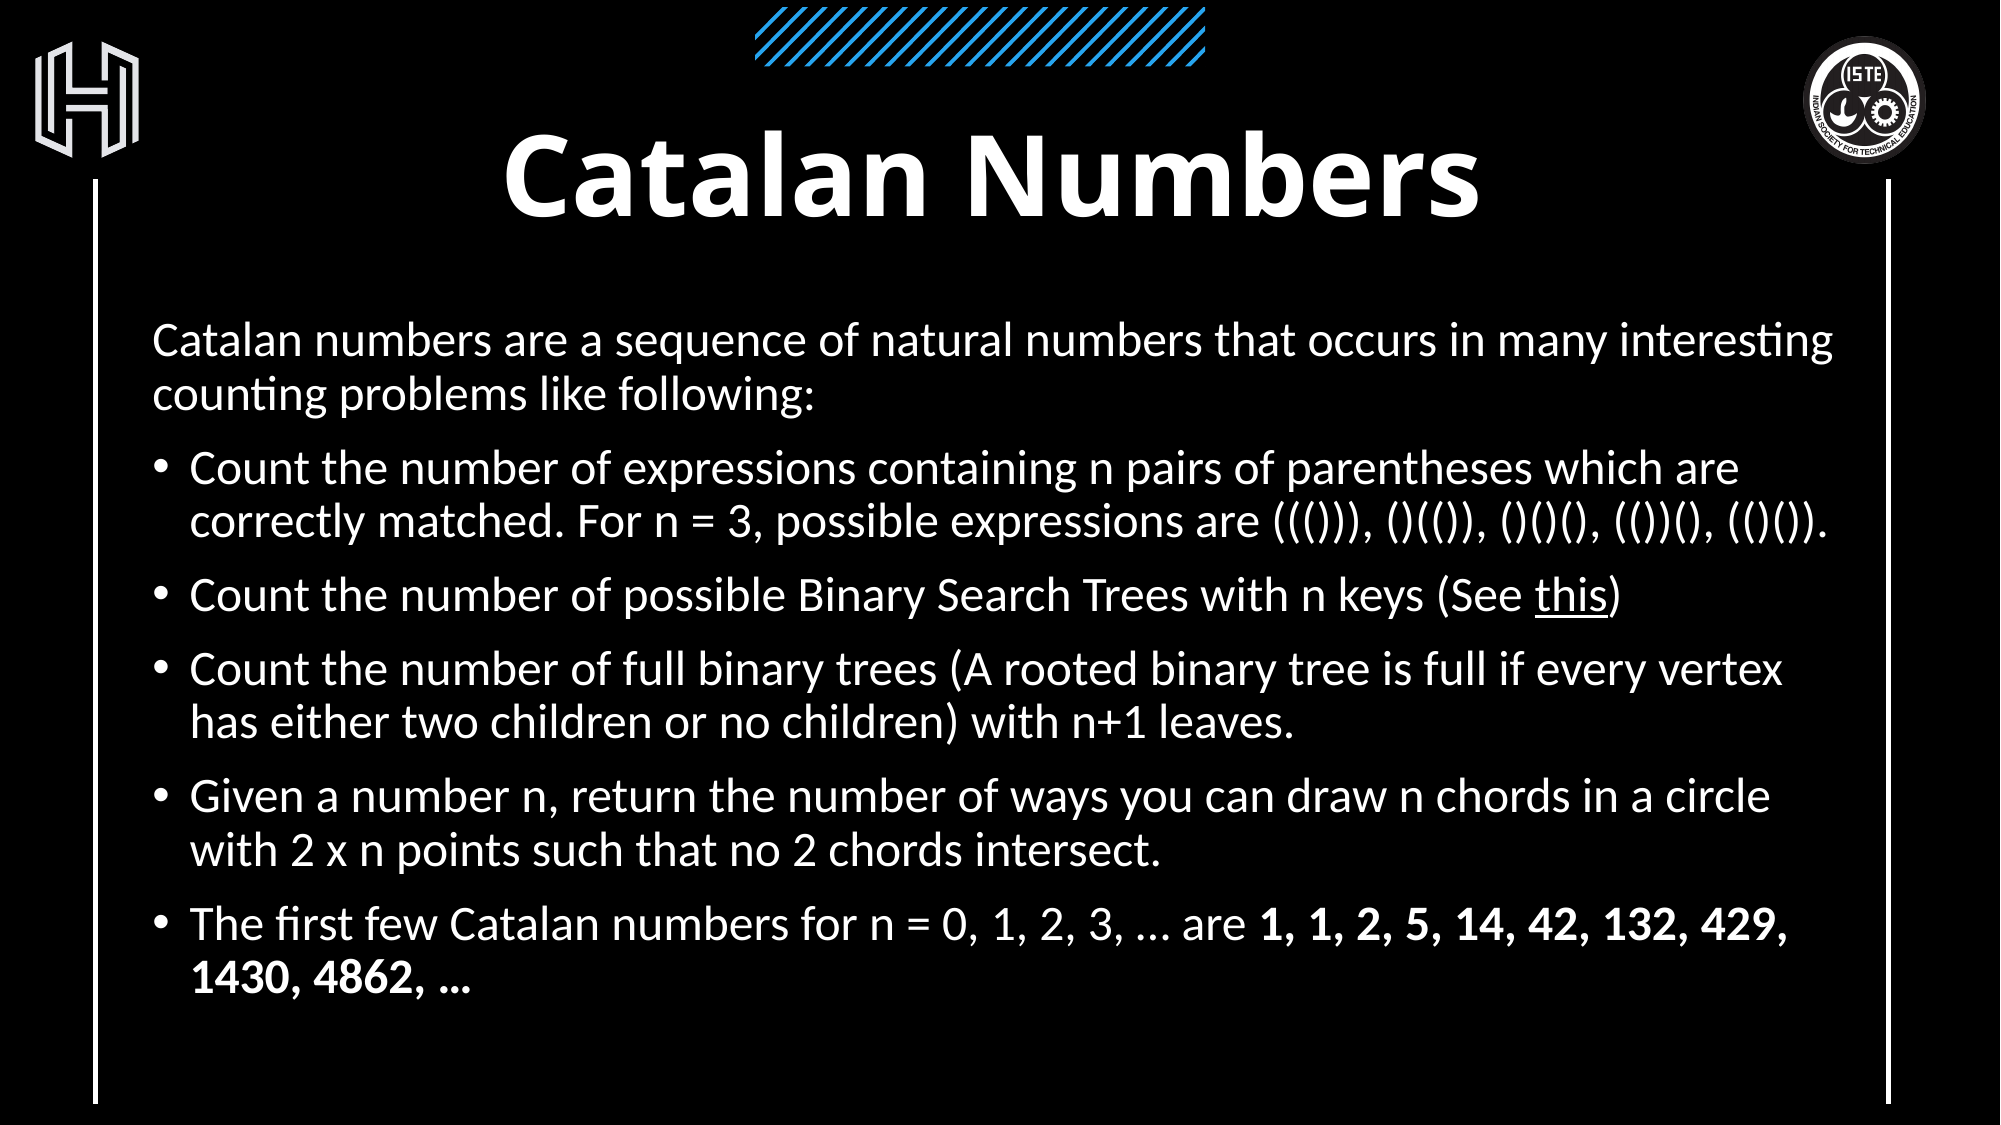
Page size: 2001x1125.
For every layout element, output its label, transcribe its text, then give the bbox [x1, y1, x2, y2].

list Catalan numbers are a sequence of natural numbers that occurs in many interesting counting problems like following: Count the number of expressions containing n pairs of parentheses which are correctly matched. For n = 3, possible expressions are ((())), ()(()), ()()(), (())(), (()()). Count the number of possible Binary Search Trees with n keys (See this) Count the number of full binary trees (A rooted binary tree is full if every vertex has either two children or no children) with n+1 leaves. Given a number n, return the number of ways you can draw n chords in a circle with 2 x n points such that no 2 chords intersect. The first few Catalan numbers for n = 0, 1, 2, 3, … are 1, 1, 2, 5, 14, 42, 132, 429, 1430, 4862, … [137, 306, 1863, 1021]
title Catalan Numbers [137, 59, 1846, 300]
picture [25, 36, 149, 164]
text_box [754, 7, 1206, 67]
picture [1802, 36, 1926, 164]
